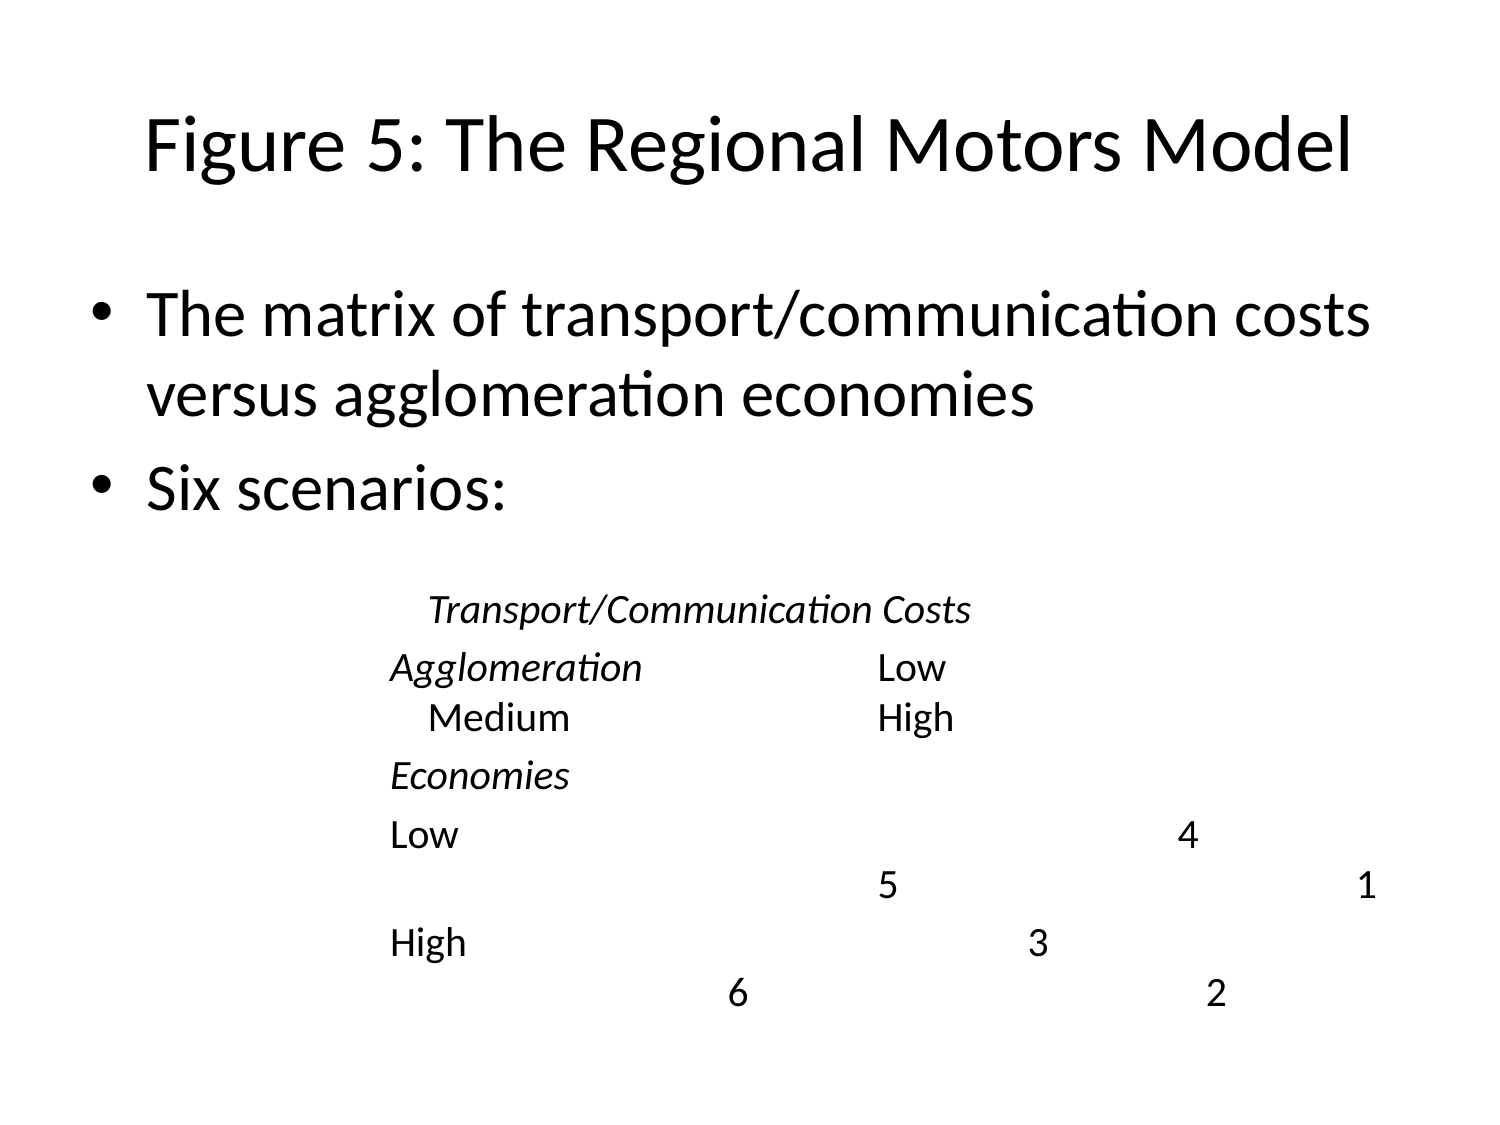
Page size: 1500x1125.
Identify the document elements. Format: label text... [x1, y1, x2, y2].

list The matrix of transport/communication costs versus agglomeration economies Six scenarios: Transport/Communication Costs Agglomeration Low Medium High Economies Low 4 5 1 High 3 6 2 [75, 262, 1425, 1005]
title Figure 5: The Regional Motors Model [75, 45, 1425, 233]
